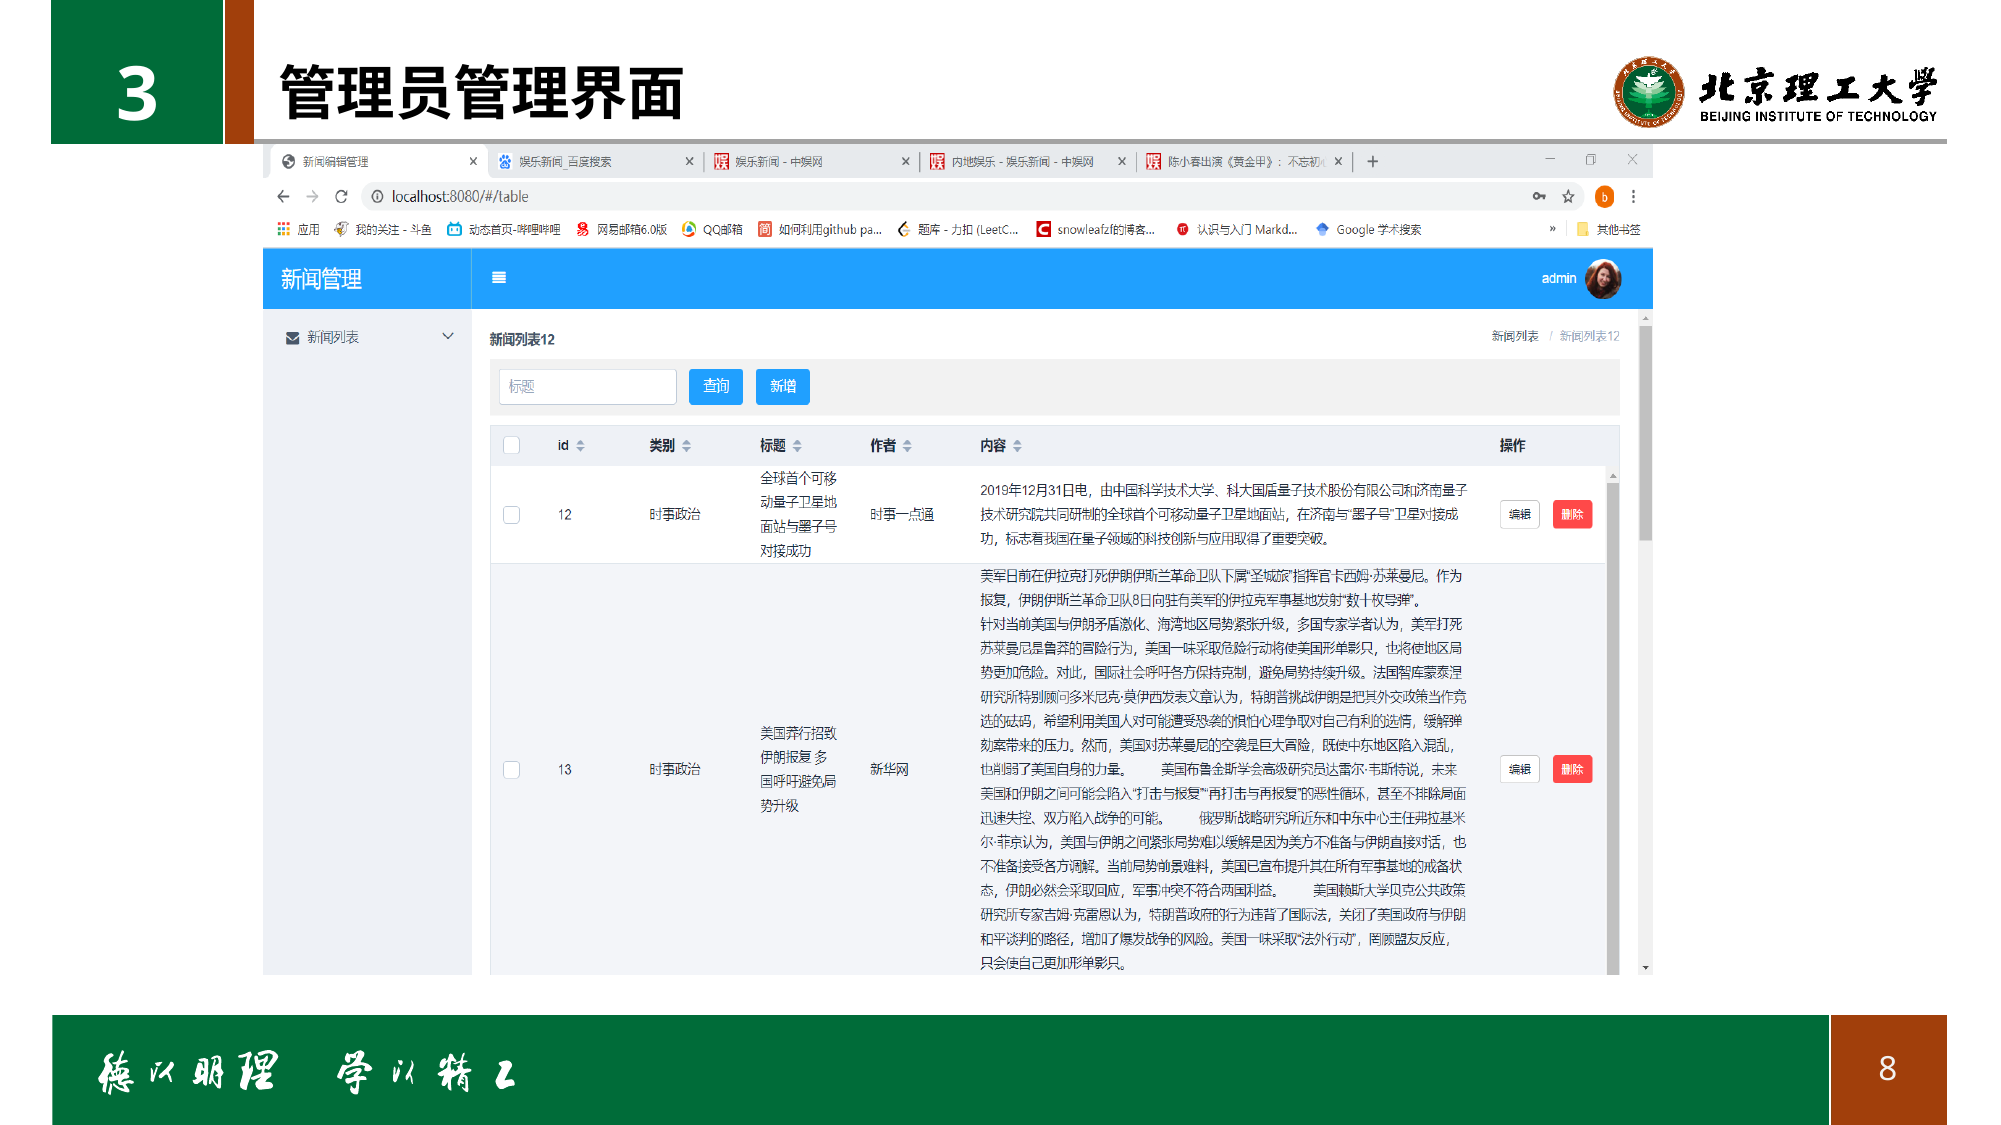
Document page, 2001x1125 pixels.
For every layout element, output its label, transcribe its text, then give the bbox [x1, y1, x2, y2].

text_box 3 [58, 38, 218, 144]
picture [1682, 56, 1937, 128]
title 管理员管理界面 [263, 56, 1682, 136]
picture [263, 144, 1653, 975]
